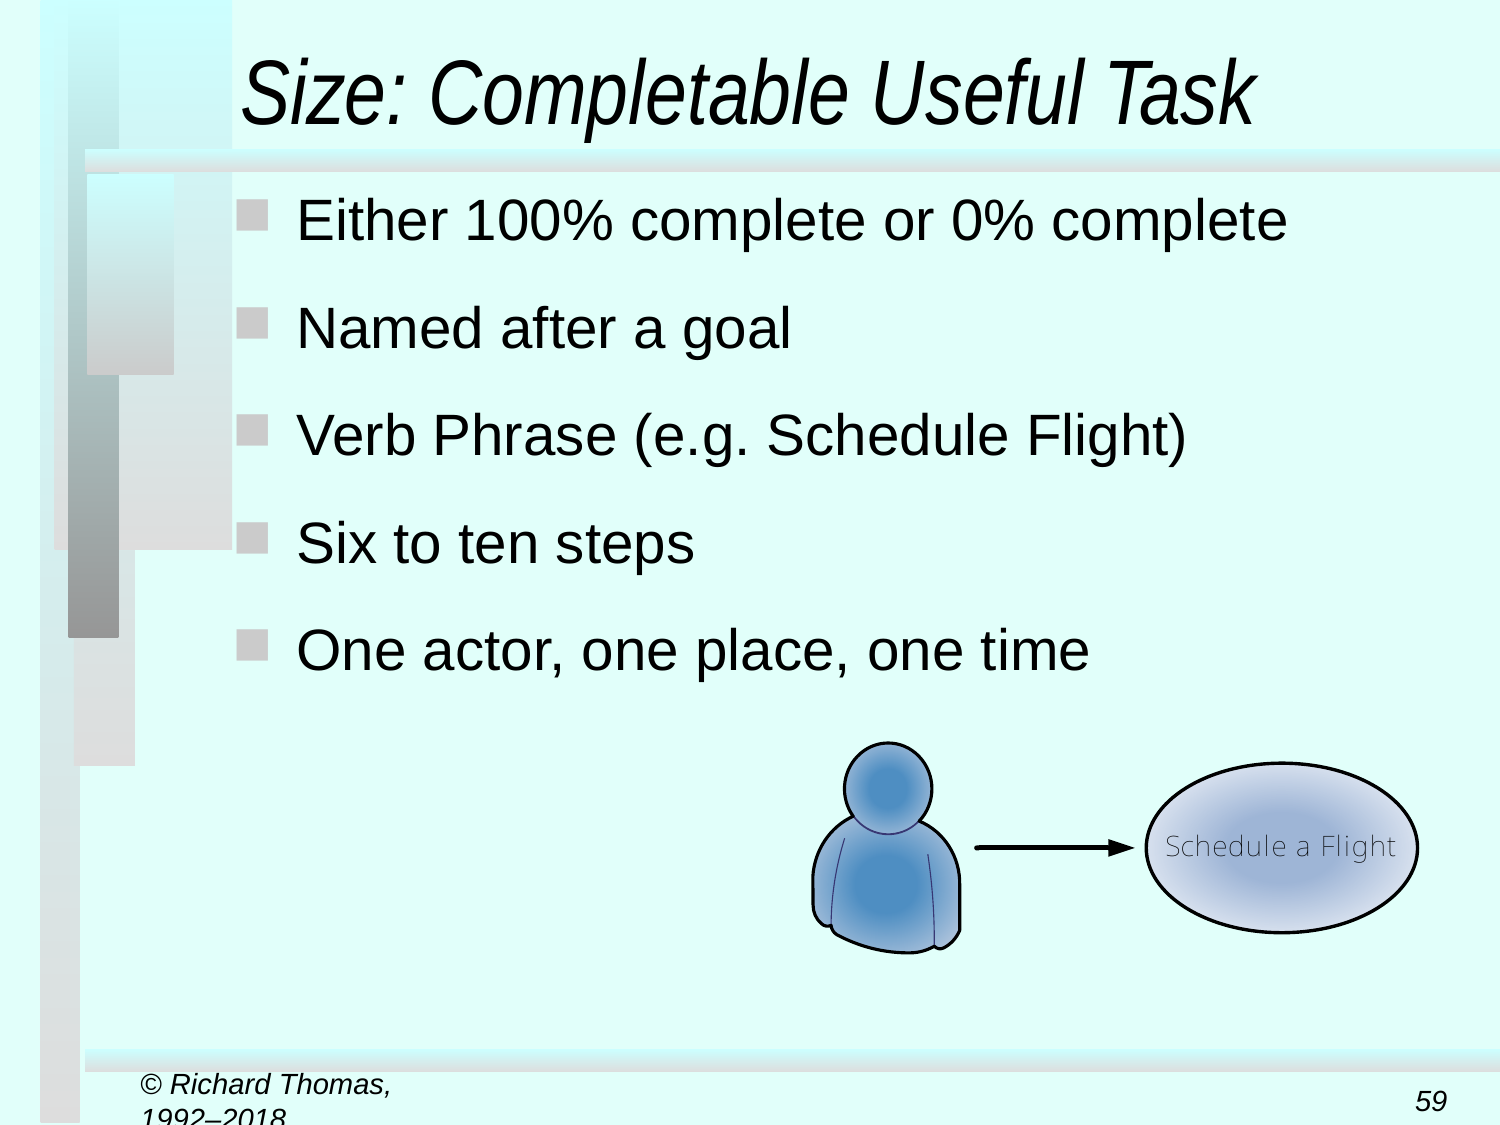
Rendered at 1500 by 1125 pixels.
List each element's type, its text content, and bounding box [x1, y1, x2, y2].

slide_number © Richard Thomas, 1992–2018 [125, 1074, 438, 1125]
list Either 100% complete or 0% complete Named after a goal Verb Phrase (e.g. Schedule Flight) Six to ten steps One actor, one place, one time [225, 174, 1463, 1038]
title Size: Completable Useful Task [225, 0, 1500, 150]
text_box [809, 739, 1422, 957]
slide_number 59 [1149, 1074, 1463, 1125]
